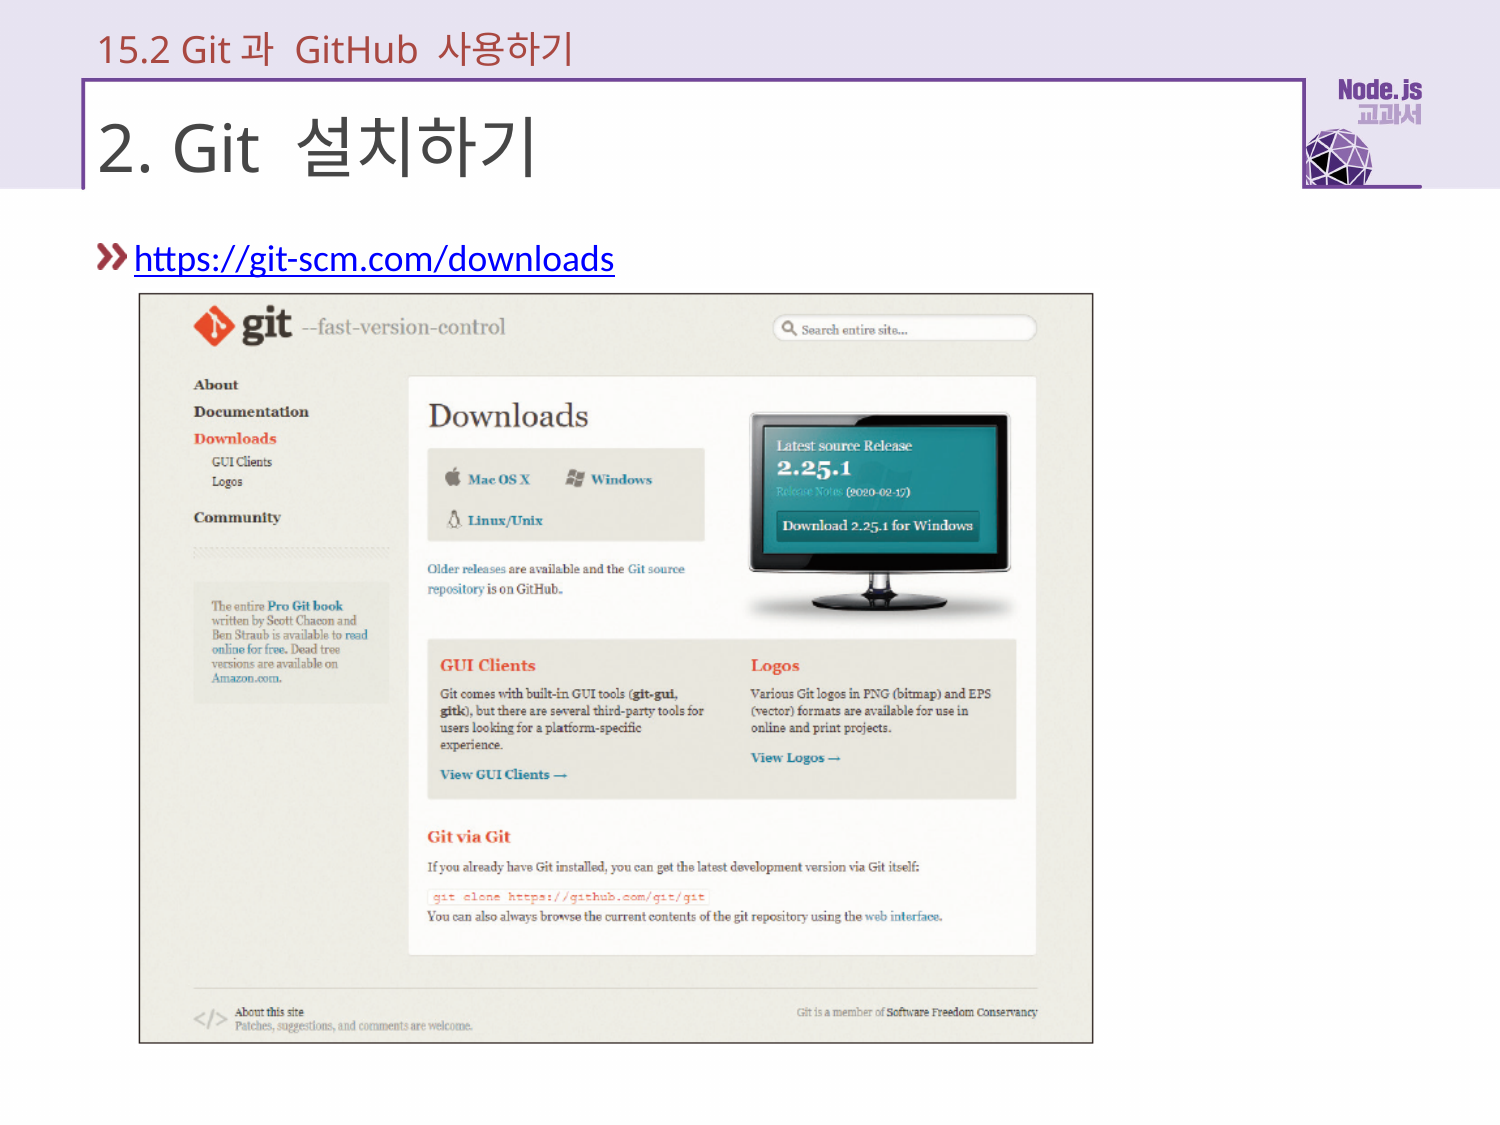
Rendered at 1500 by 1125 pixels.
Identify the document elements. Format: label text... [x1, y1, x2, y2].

list https://git-scm.com/downloads [81, 222, 1412, 1037]
title 2. Git 설치하기 [82, 61, 1413, 193]
picture [0, 0, 1500, 1125]
text_box 15.2 Git과 GitHub 사용하기 [81, 14, 807, 62]
